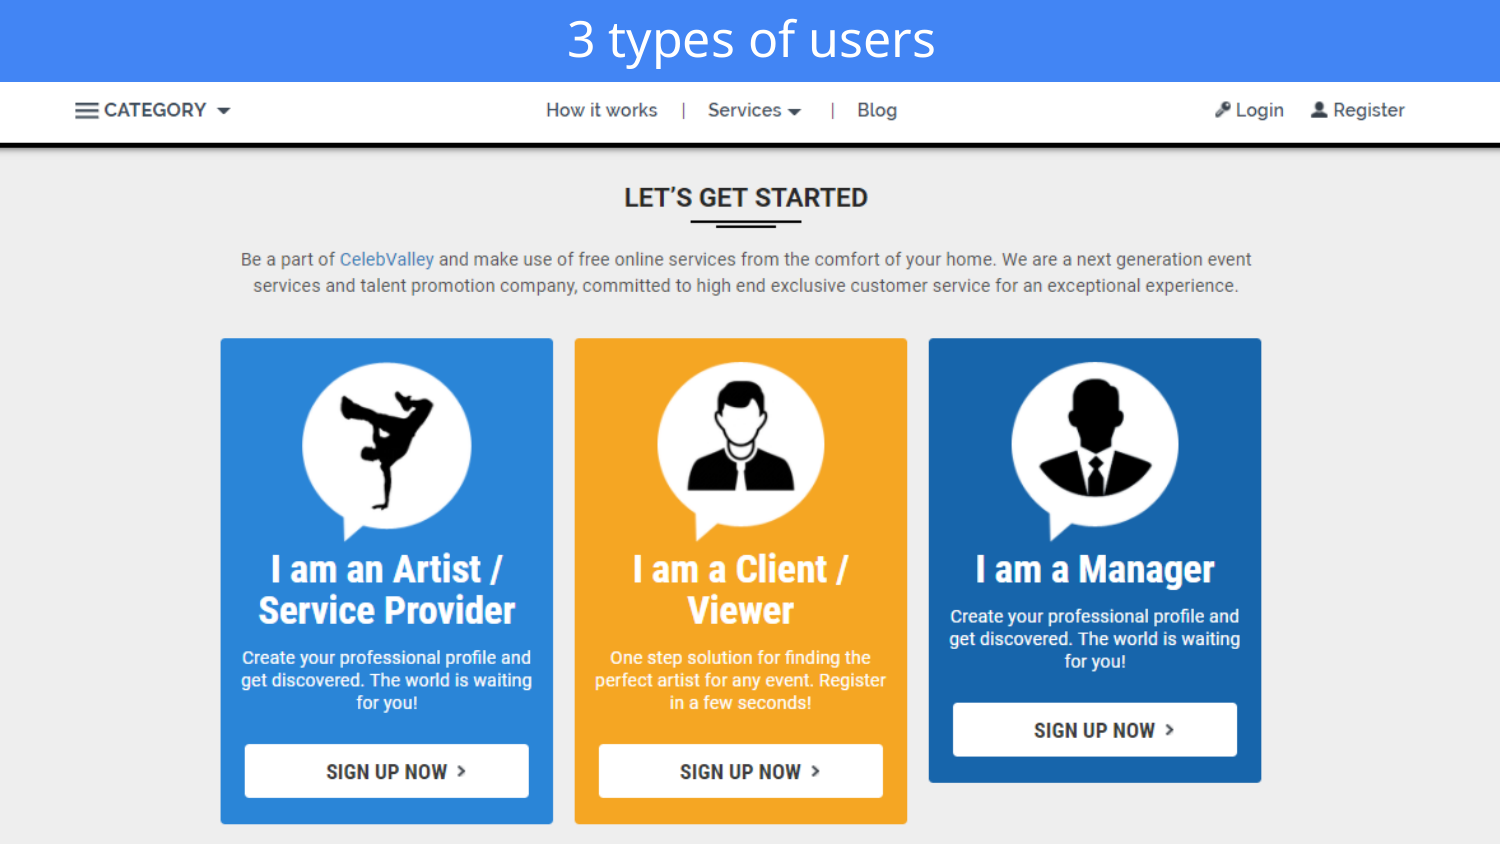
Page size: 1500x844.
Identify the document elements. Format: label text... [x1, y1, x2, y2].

text_box 3 types of users [491, 0, 1013, 80]
picture [0, 81, 1500, 844]
